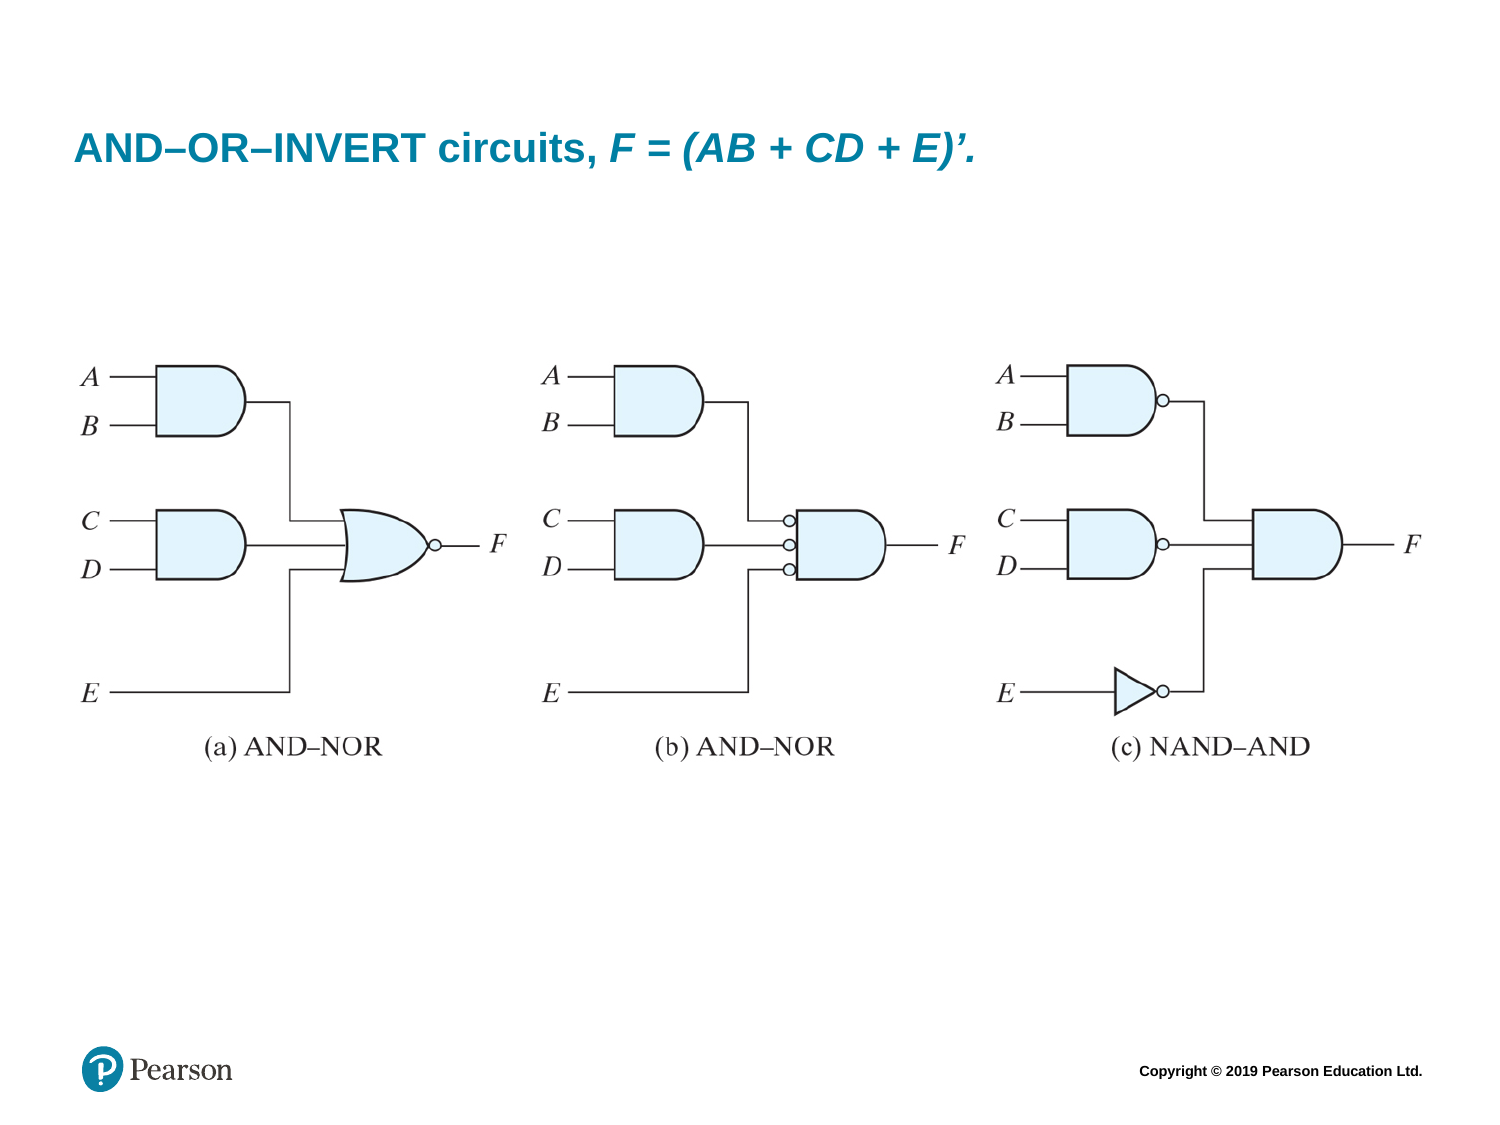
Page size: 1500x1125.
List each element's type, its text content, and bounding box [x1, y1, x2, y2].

title AND–OR–INVERT circuits, F = (AB + CD + E)’. [73, 70, 1450, 188]
picture [74, 359, 1426, 766]
